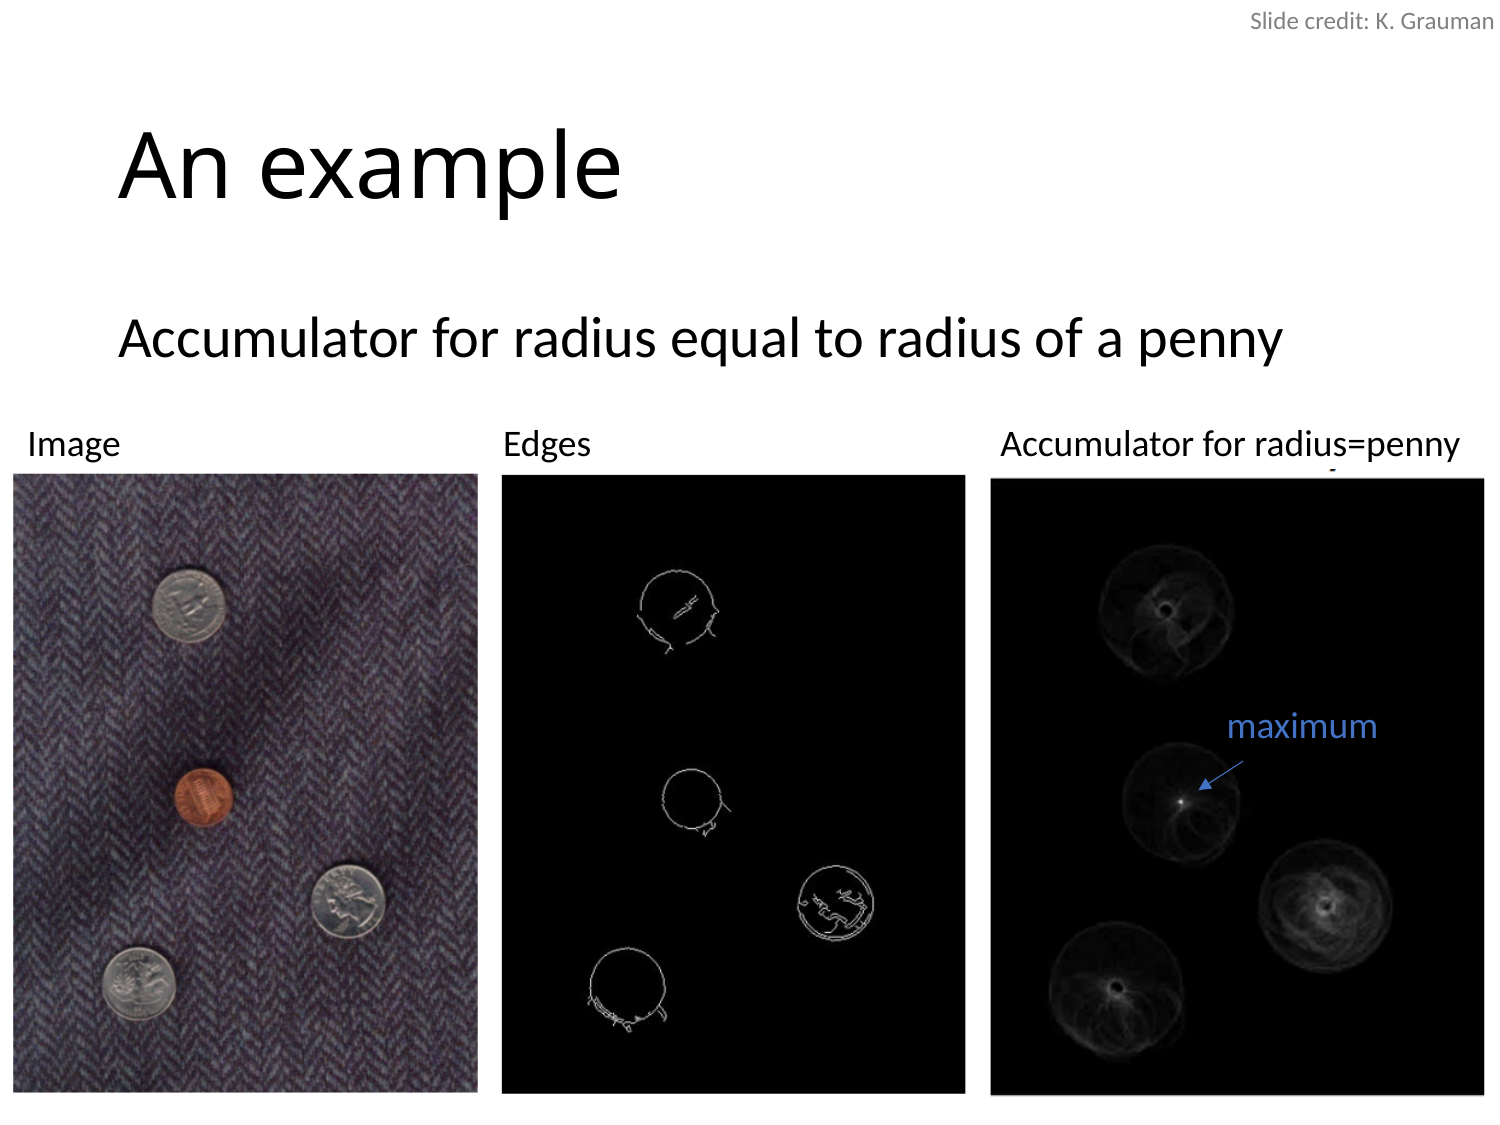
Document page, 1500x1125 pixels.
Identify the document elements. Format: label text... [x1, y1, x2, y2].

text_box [1198, 761, 1243, 791]
text_box Edges [488, 411, 607, 469]
title An example [103, 59, 1397, 278]
picture [0, 469, 1500, 1112]
text_box Accumulator for radius=penny [985, 411, 1476, 469]
text_box Image [12, 411, 136, 469]
text_box Slide credit: K. Grauman [10, 0, 1500, 42]
list Accumulator for radius equal to radius of a penny [103, 299, 1397, 390]
